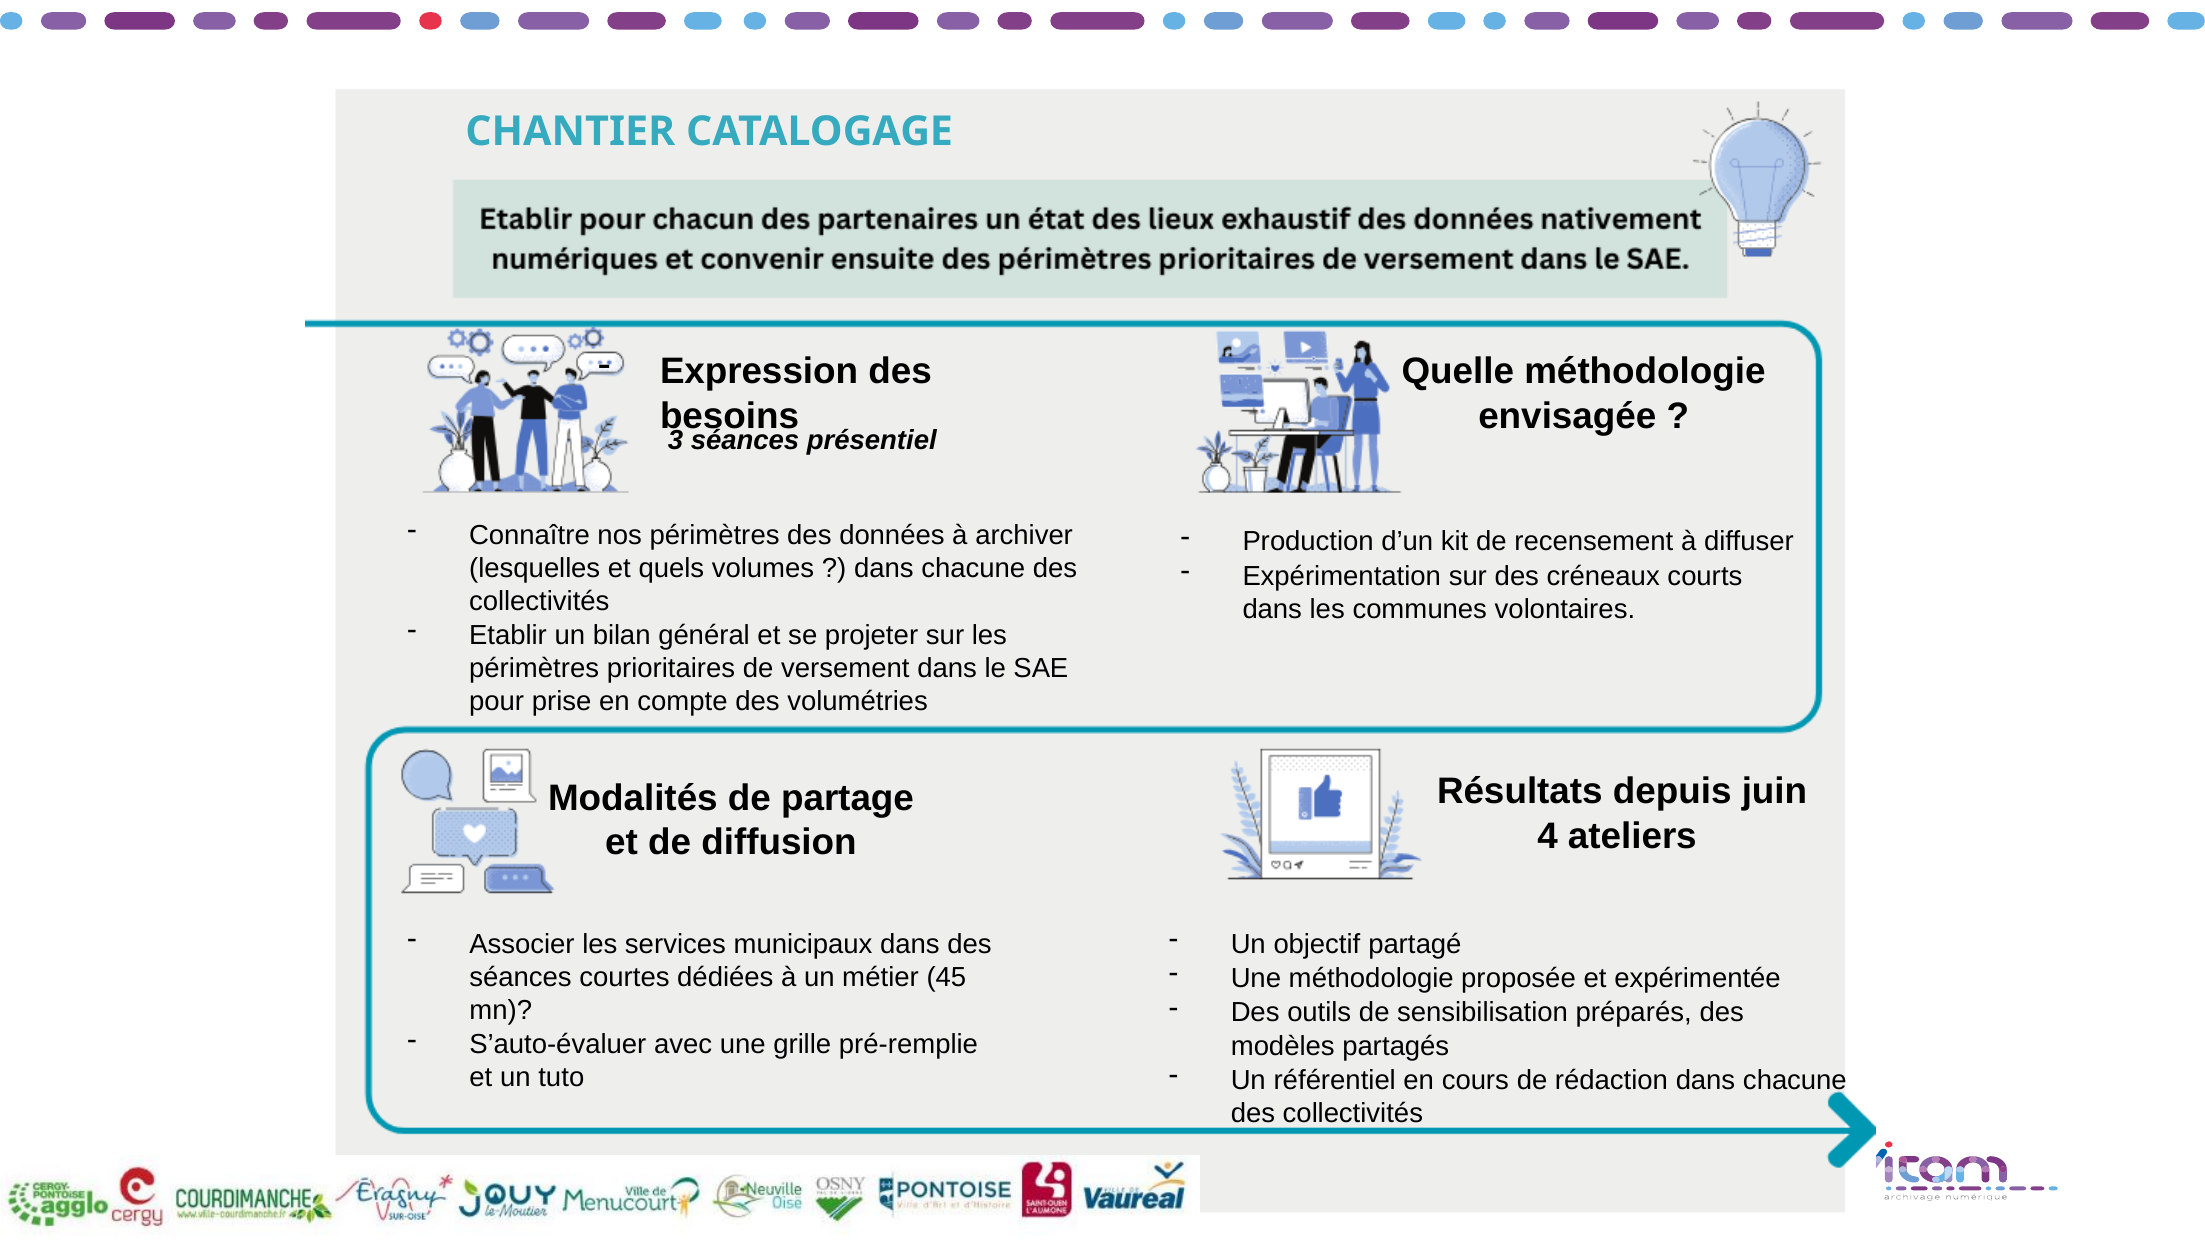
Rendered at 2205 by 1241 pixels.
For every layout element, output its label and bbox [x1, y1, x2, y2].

picture [1, 62, 1876, 1241]
